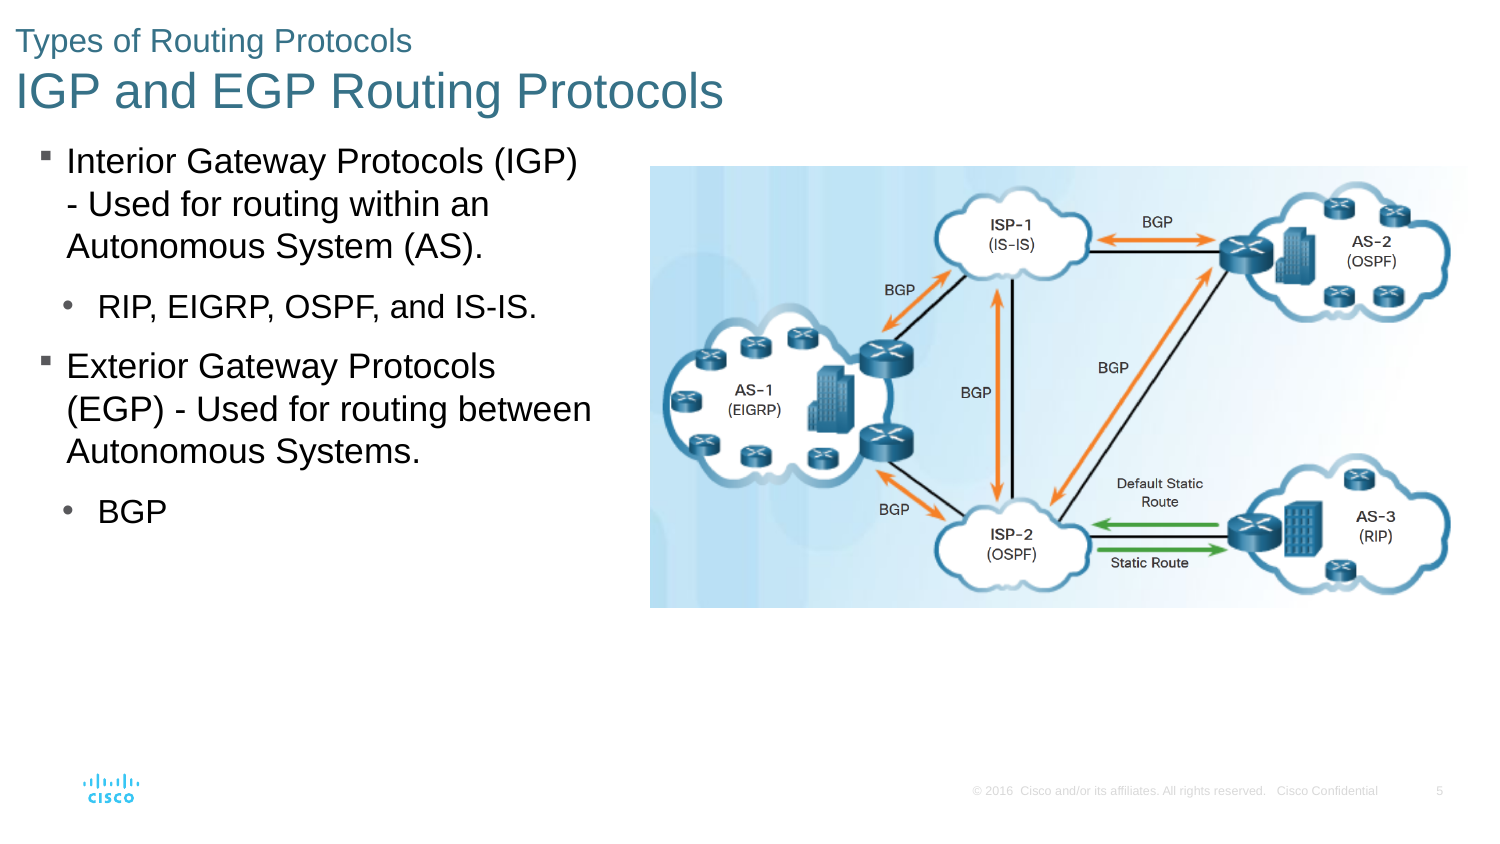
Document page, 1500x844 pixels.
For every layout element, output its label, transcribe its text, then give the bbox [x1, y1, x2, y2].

list Interior Gateway Protocols (IGP) - Used for routing within an Autonomous System (AS). RIP, EIGRP, OSPF, and IS-IS. Exterior Gateway Protocols (EGP) - Used for routing between Autonomous Systems. BGP [23, 131, 627, 747]
title Types of Routing Protocols IGP and EGP Routing Protocols [0, 6, 1500, 131]
picture [649, 165, 1469, 608]
